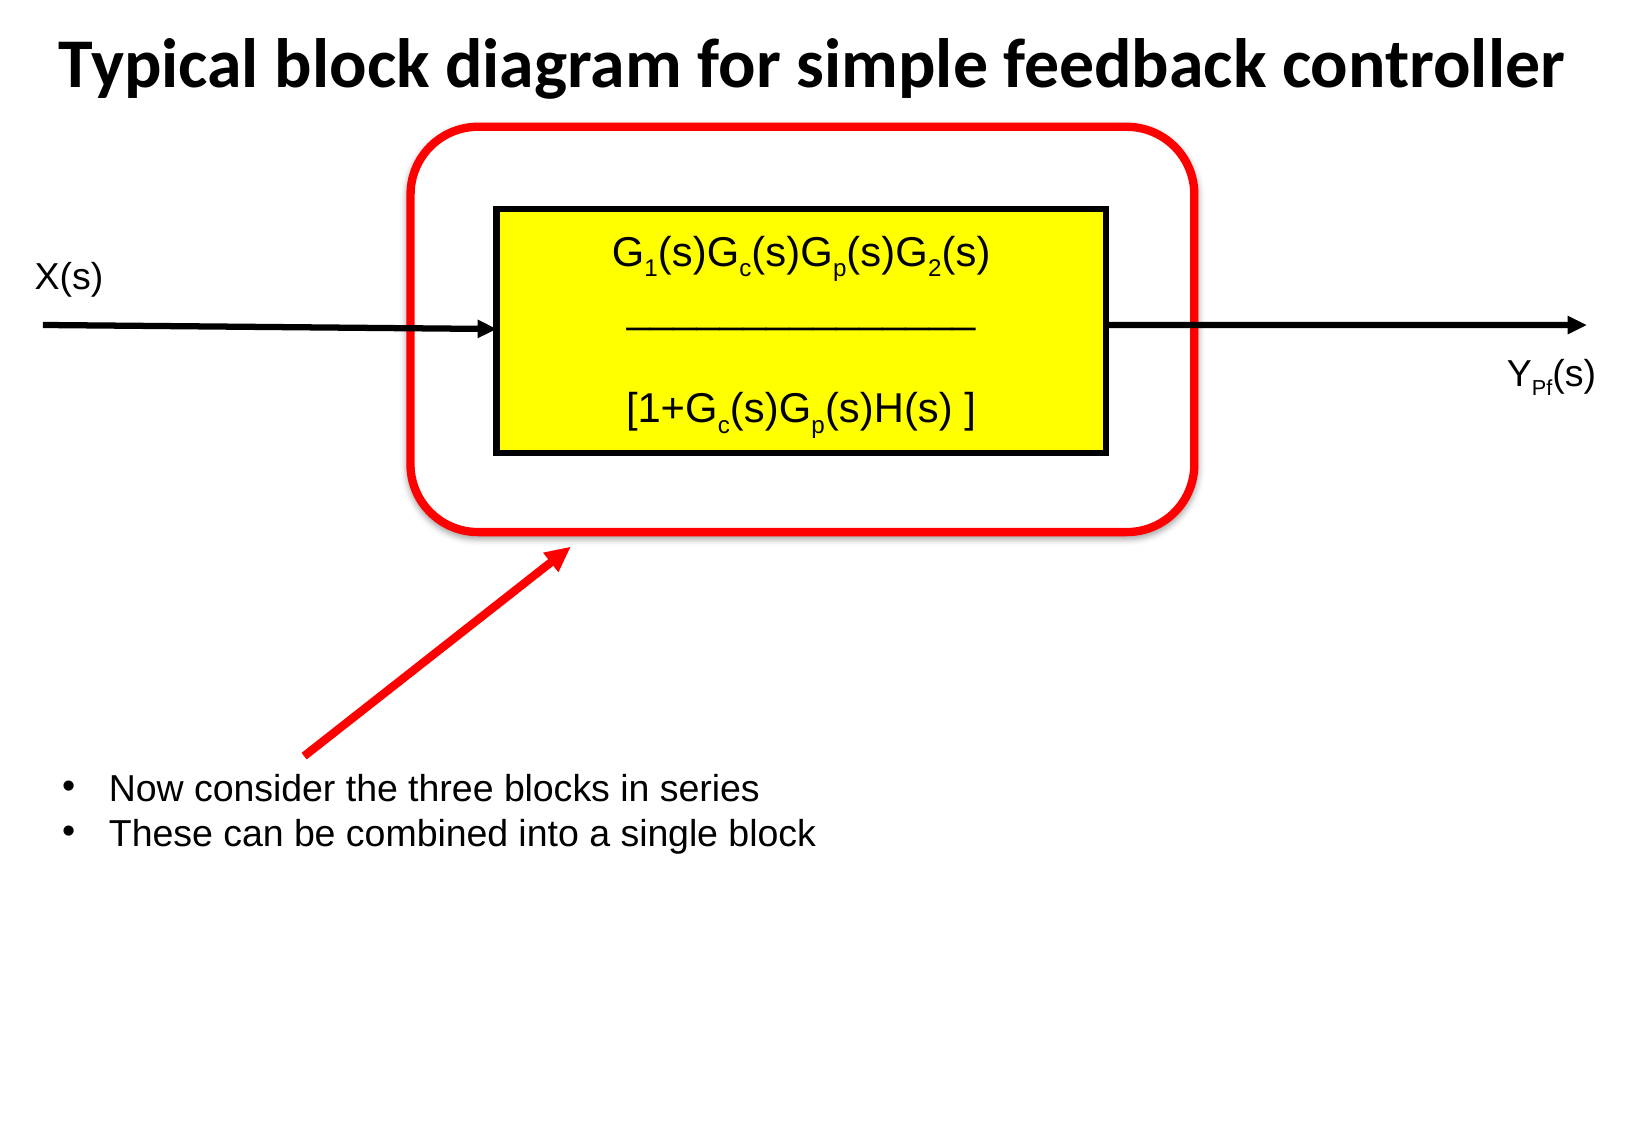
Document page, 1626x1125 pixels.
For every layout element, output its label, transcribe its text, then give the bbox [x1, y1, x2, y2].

text_box Now consider the three blocks in series These can be combined into a single block [47, 756, 831, 861]
text_box [1105, 318, 1587, 332]
text_box Typical block diagram for simple feedback controller [0, 0, 1625, 119]
text_box YPf(s) [1492, 341, 1611, 408]
text_box G1(s)Gc(s)Gp(s)G2(s) _______________ [1+Gc(s)Gp(s)H(s) ] [496, 208, 1106, 454]
text_box [42, 322, 497, 336]
text_box X(s) [19, 244, 119, 305]
text_box [304, 547, 571, 756]
text_box [409, 125, 1196, 328]
text_box [409, 326, 1196, 533]
